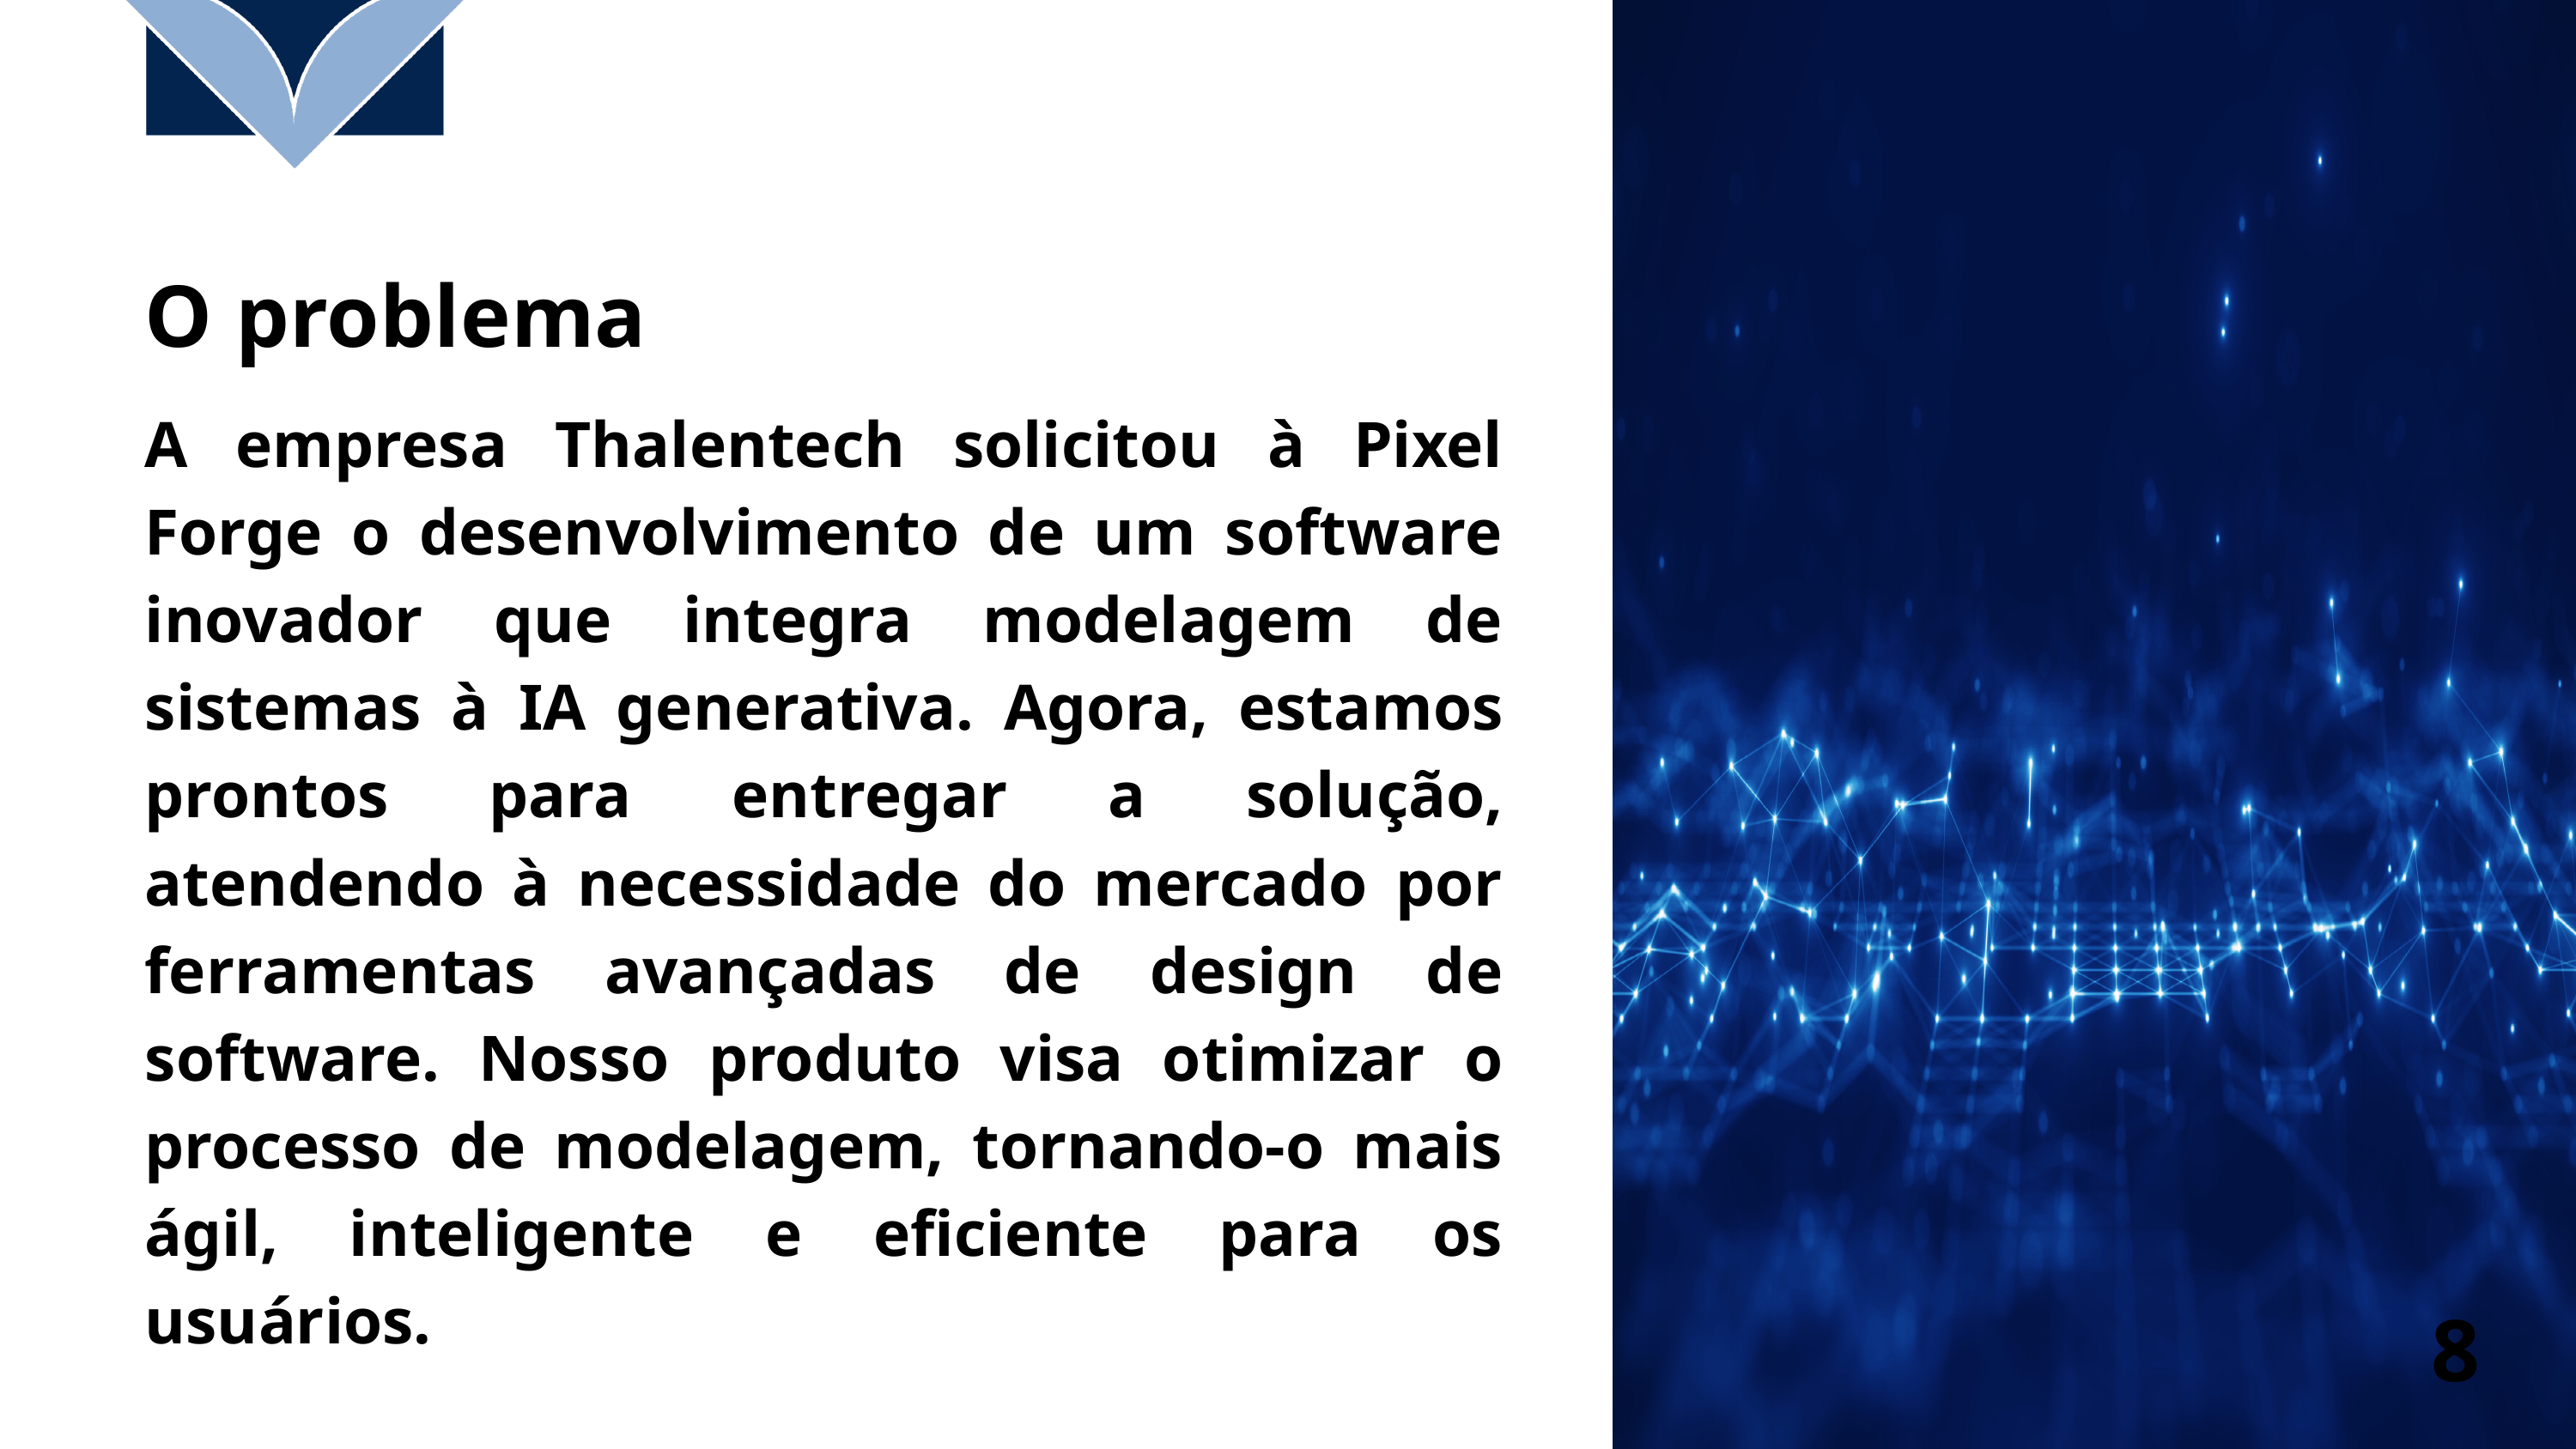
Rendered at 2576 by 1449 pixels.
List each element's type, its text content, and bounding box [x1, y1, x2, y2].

text_box [112, 0, 477, 168]
text_box O problema [144, 263, 1042, 365]
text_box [1612, 0, 2576, 1449]
text_box A empresa Thalentech solicitou à Pixel Forge o desenvolvimento de um software inovador que integra modelagem de sistemas à IA generativa. Agora, estamos prontos para entregar a solução, atendendo à necessidade do mercado por ferramentas avançadas de design de software. Nosso produto visa otimizar o processo de modelagem, tornando-o mais ágil, inteligente e eficiente para os usuários. [144, 391, 1504, 1357]
